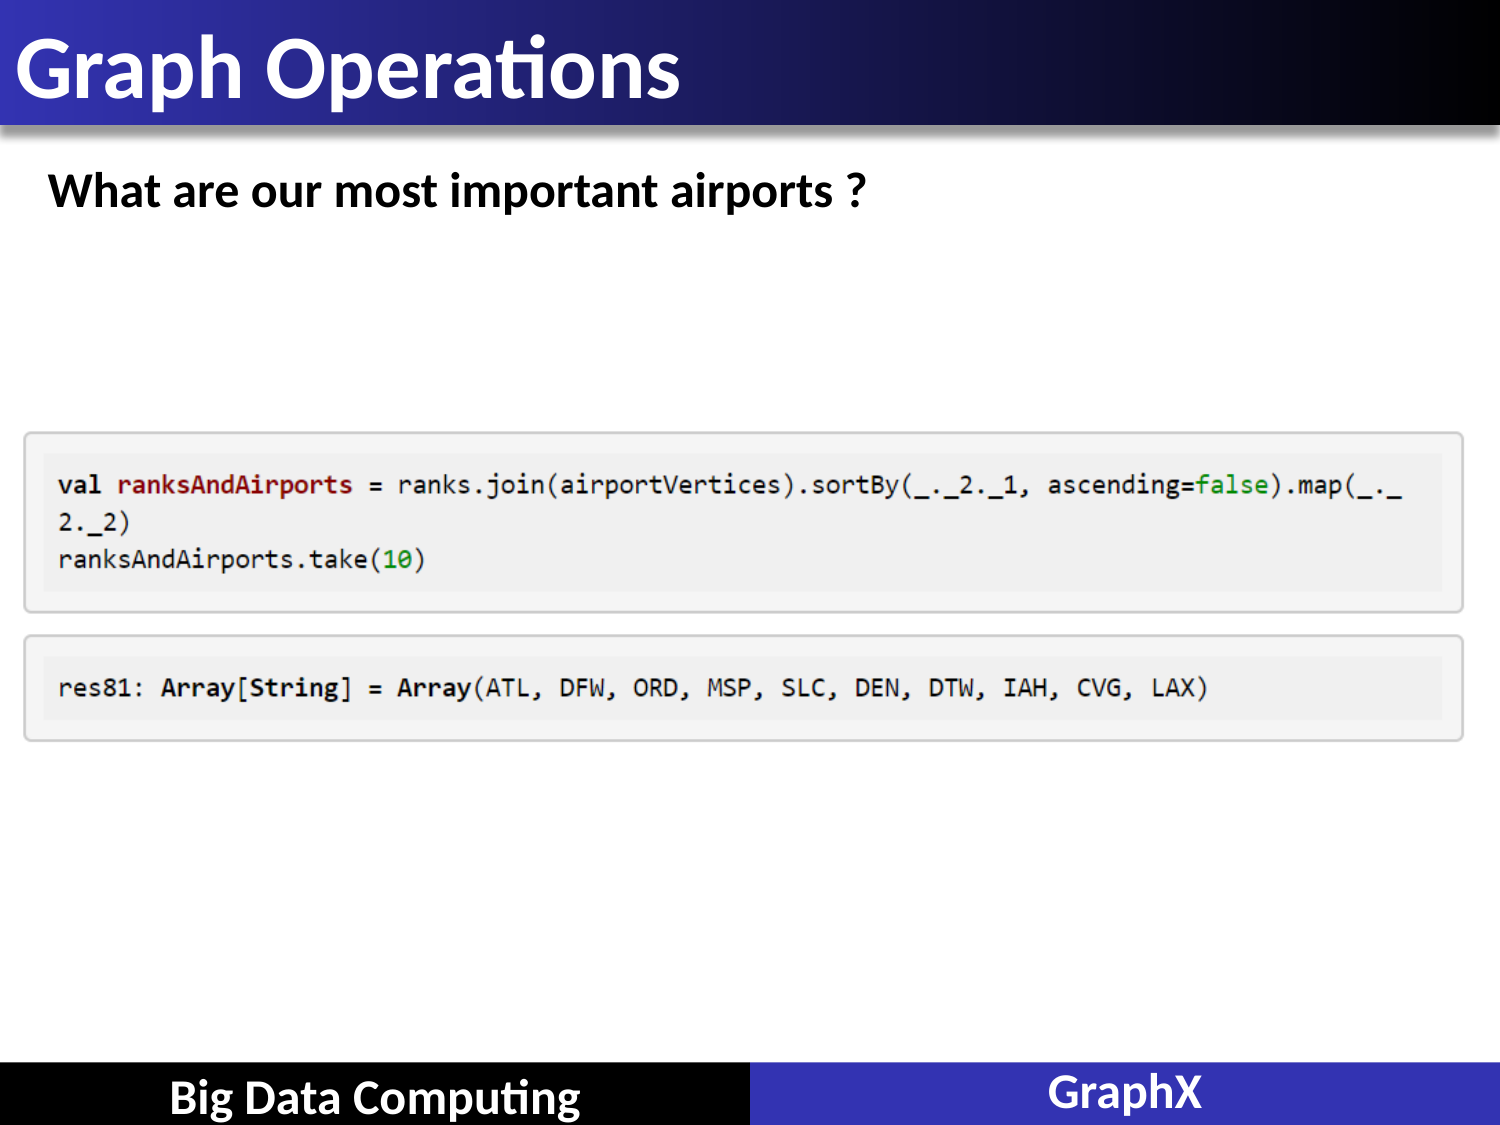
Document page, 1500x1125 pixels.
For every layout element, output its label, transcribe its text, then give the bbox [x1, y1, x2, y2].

text_box Big Data Computing [0, 1070, 749, 1119]
title Graph Operations [0, 0, 1463, 126]
list What are our most important airports ? [32, 150, 1463, 245]
text_box GraphX [749, 1058, 1500, 1119]
picture [0, 417, 1500, 768]
